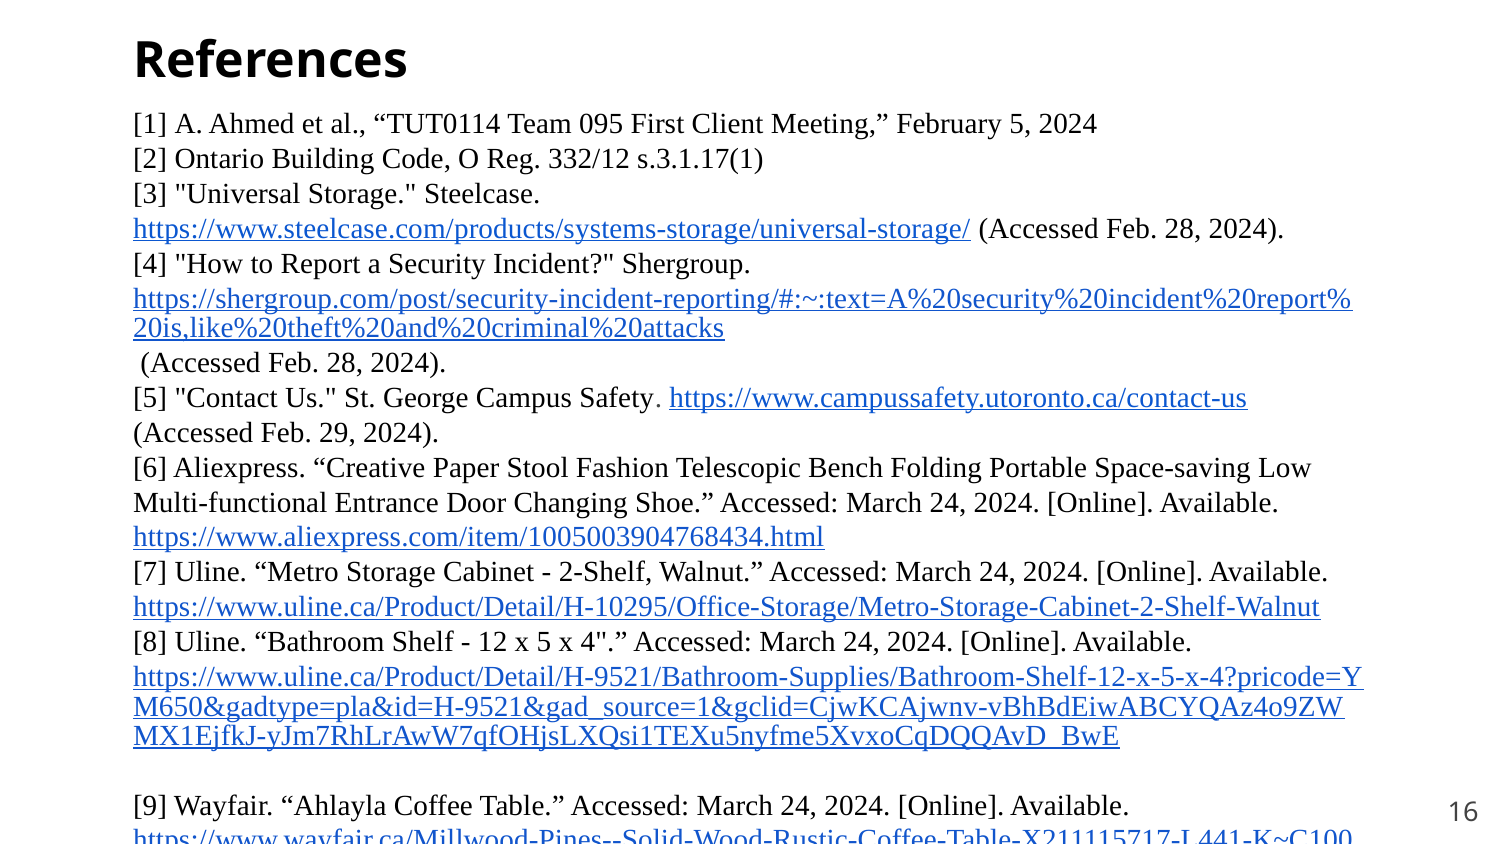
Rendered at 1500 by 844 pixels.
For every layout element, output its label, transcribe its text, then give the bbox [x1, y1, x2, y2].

list [1] A. Ahmed et al., “TUT0114 Team 095 First Client Meeting,” February 5, 2024 [2] Ontario Building Code, O Reg. 332/12 s.3.1.17(1) [3] "Universal Storage." Steelcase. https://www.steelcase.com/products/systems-storage/universal-storage/ (Accessed Feb. 28, 2024). [4] "How to Report a Security Incident?" Shergroup. https://shergroup.com/post/security-incident-reporting/#:~:text=A%20security%20incident%20report%20is,like%20theft%20and%20criminal%20attacks (Accessed Feb. 28, 2024). [5] "Contact Us." St. George Campus Safety. https://www.campussafety.utoronto.ca/contact-us (Accessed Feb. 29, 2024). [6] Aliexpress. “Creative Paper Stool Fashion Telescopic Bench Folding Portable Space-saving Low Multi-functional Entrance Door Changing Shoe.” Accessed: March 24, 2024. [Online]. Available. https://www.aliexpress.com/item/1005003904768434.html [7] Uline. “Metro Storage Cabinet - 2-Shelf, Walnut.” Accessed: March 24, 2024. [Online]. Available. https://www.uline.ca/Product/Detail/H-10295/Office-Storage/Metro-Storage-Cabinet-2-Shelf-Walnut [8] Uline. “Bathroom Shelf - 12 x 5 x 4".” Accessed: March 24, 2024. [Online]. Available. https://www.uline.ca/Product/Detail/H-9521/Bathroom-Supplies/Bathroom-Shelf-12-x-5-x-4?pricode=YM650&gadtype=pla&id=H-9521&gad_source=1&gclid=CjwKCAjwnv-vBhBdEiwABCYQAz4o9ZWMX1EjfkJ-yJm7RhLrAwW7qfOHjsLXQsi1TEXu5nyfme5XvxoCqDQQAvD_BwE [9] Wayfair. “Ahlayla Coffee Table.” Accessed: March 24, 2024. [Online]. Available. https://www.wayfair.ca/Millwood-Pines--Solid-Wood-Rustic-Coffee-Table-X211115717-L441-K~C100004650.html [118, 89, 1382, 833]
slide_number ‹#› [1403, 779, 1494, 844]
title References [118, 12, 958, 105]
